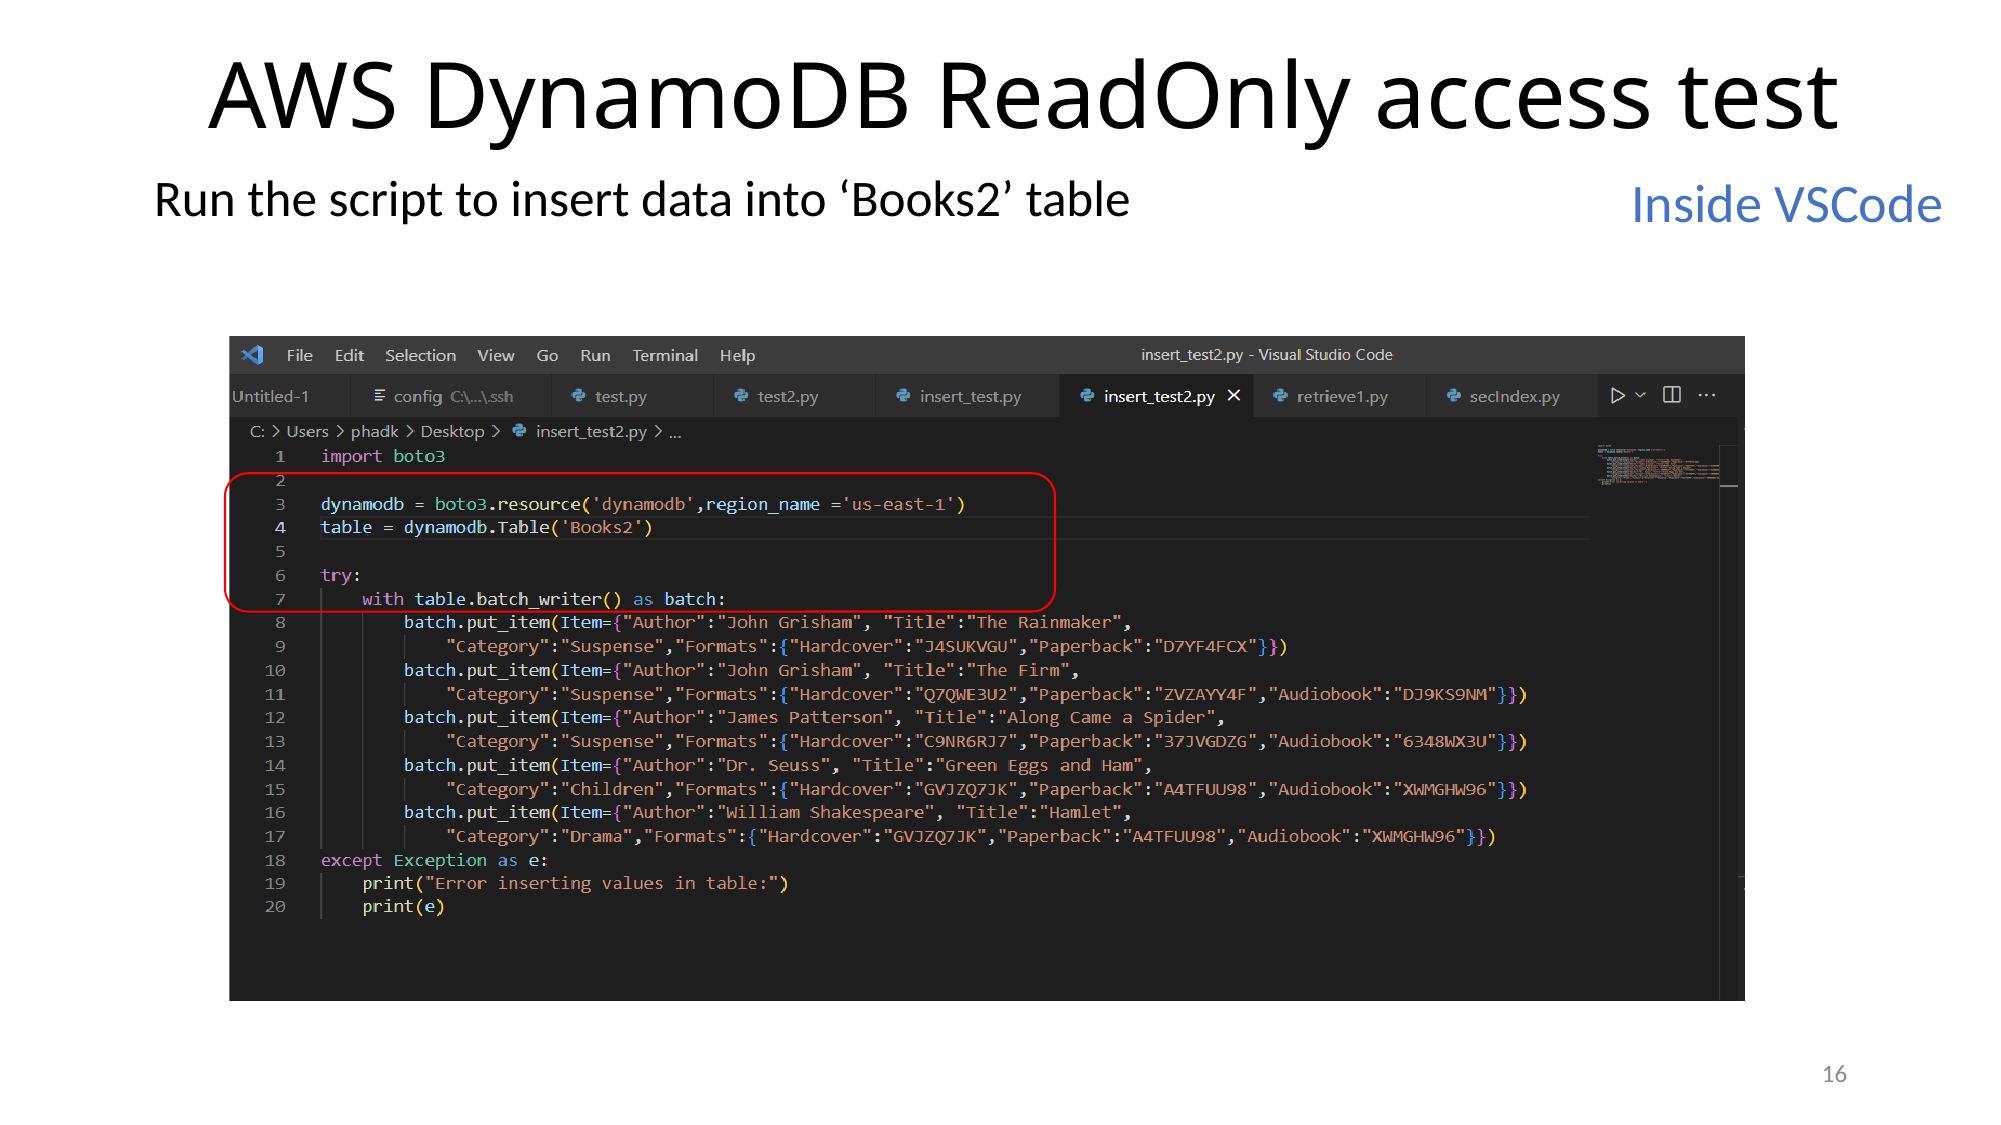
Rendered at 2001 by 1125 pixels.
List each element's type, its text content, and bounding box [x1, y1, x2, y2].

picture [229, 336, 1745, 1001]
text_box [223, 481, 229, 604]
slide_number 16 [1412, 1042, 1863, 1103]
text_box Inside VSCode [1598, 161, 1977, 242]
text_box AWS DynamoDB ReadOnly access test [90, 35, 1958, 162]
list Run the script to insert data into ‘Books2’ table [139, 164, 1598, 236]
